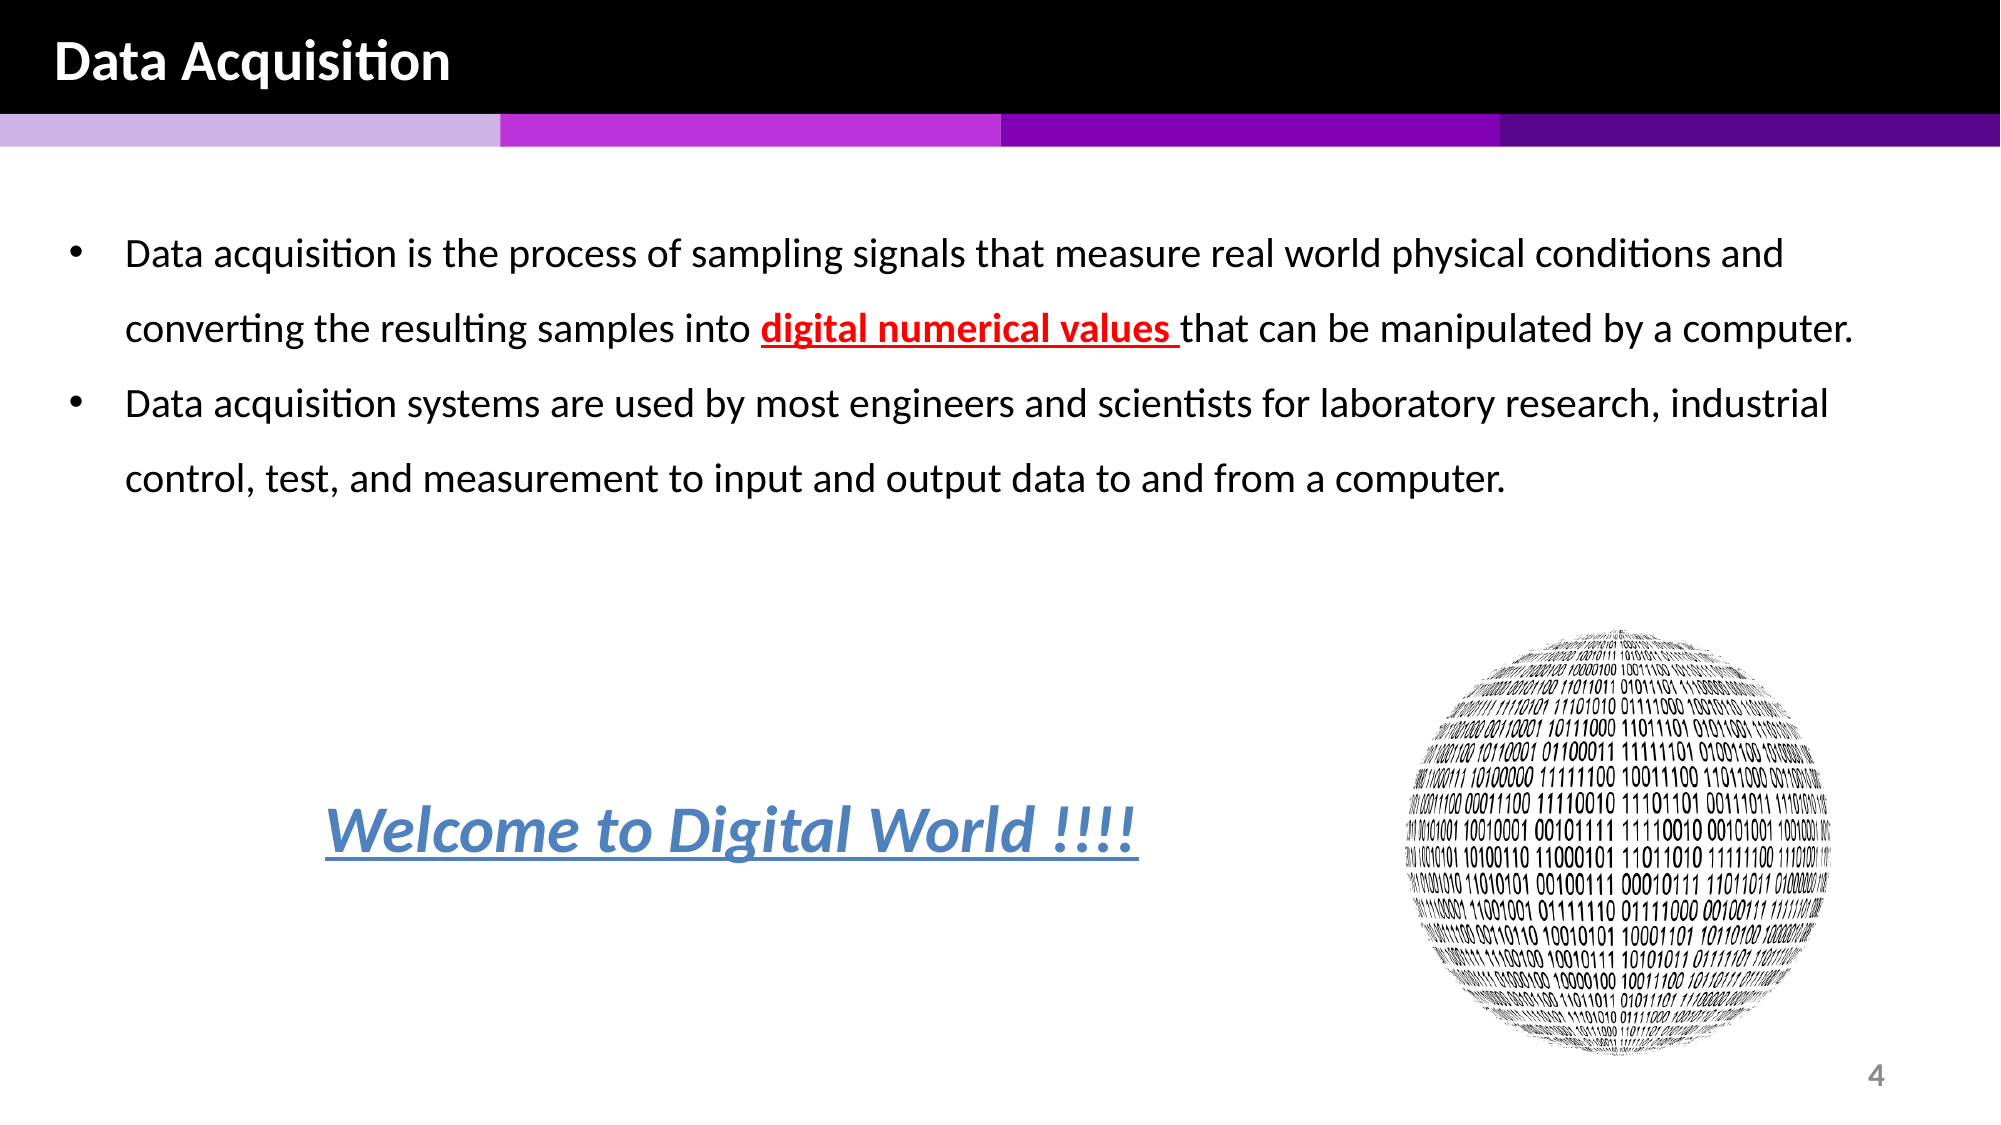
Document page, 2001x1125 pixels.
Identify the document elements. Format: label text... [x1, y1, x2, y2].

picture [1404, 629, 1831, 1056]
text_box Welcome to Digital World !!!! [254, 738, 1210, 874]
list Data Acquisition [39, 1, 1964, 114]
text_box Data acquisition is the process of sampling signals that measure real world physical conditions and converting the resulting samples into digital numerical values that can be manipulated by a computer. Data acquisition systems are used by most engineers and scientists for laboratory research, industrial control, test, and measurement to input and output data to and from a computer. [54, 193, 1952, 509]
